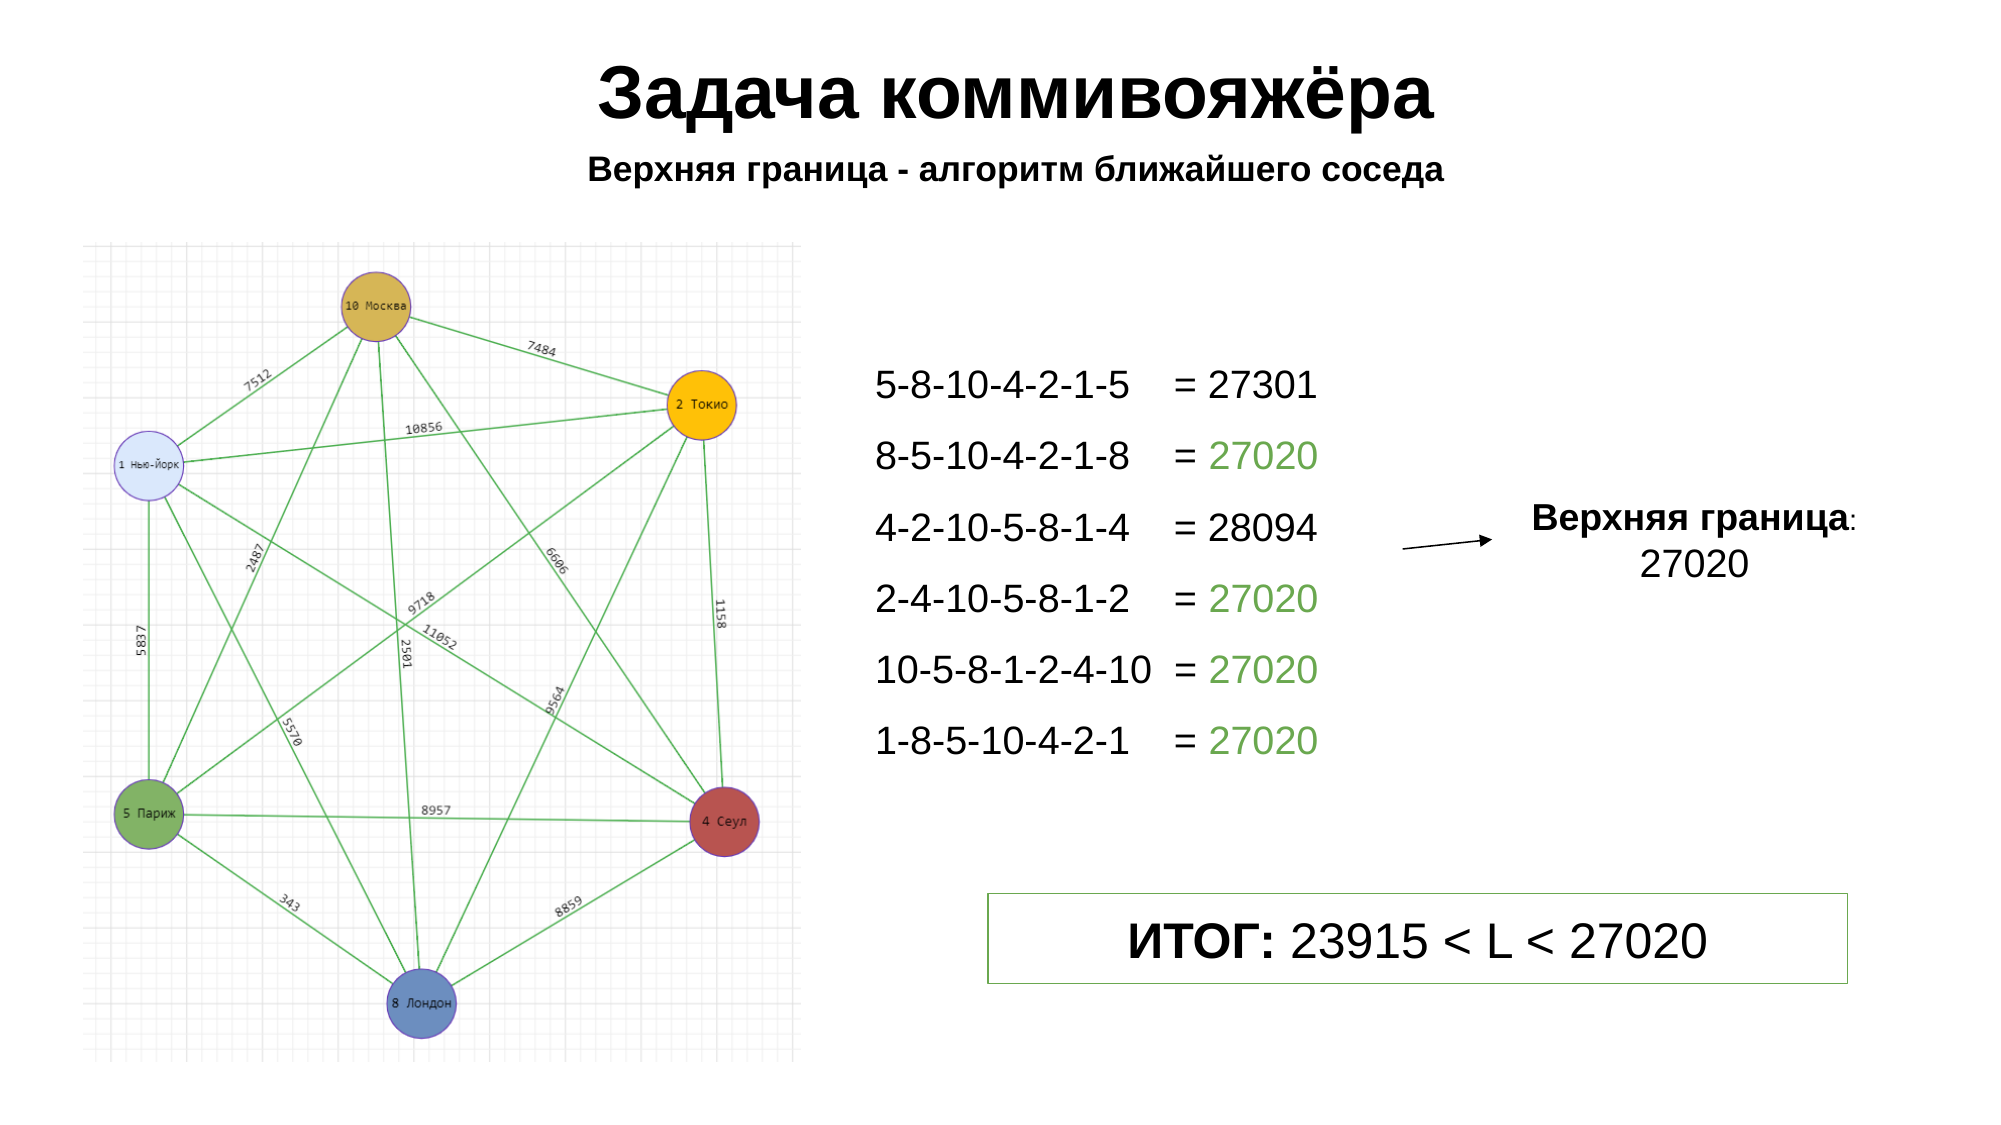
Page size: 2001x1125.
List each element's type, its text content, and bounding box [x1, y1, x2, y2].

text_box Верхняя граница: 27020 [1492, 477, 1898, 600]
title Задача коммивояжёра [169, 37, 1863, 151]
text_box 5-8-10-4-2-1-5 = 27301 8-5-10-4-2-1-8 = 27020 4-2-10-5-8-1-4 = 28094 2-4-10-5-8-1-2 = 27020 10-5-8-1-2-4-10 = 27020 1-8-5-10-4-2-1 = 27020 [859, 320, 1403, 778]
text_box ИТОГ: 23915 < L < 27020 [988, 893, 1848, 984]
picture [83, 241, 802, 1063]
text_box Верхняя граница - алгоритм ближайшего соседа [519, 131, 1513, 204]
